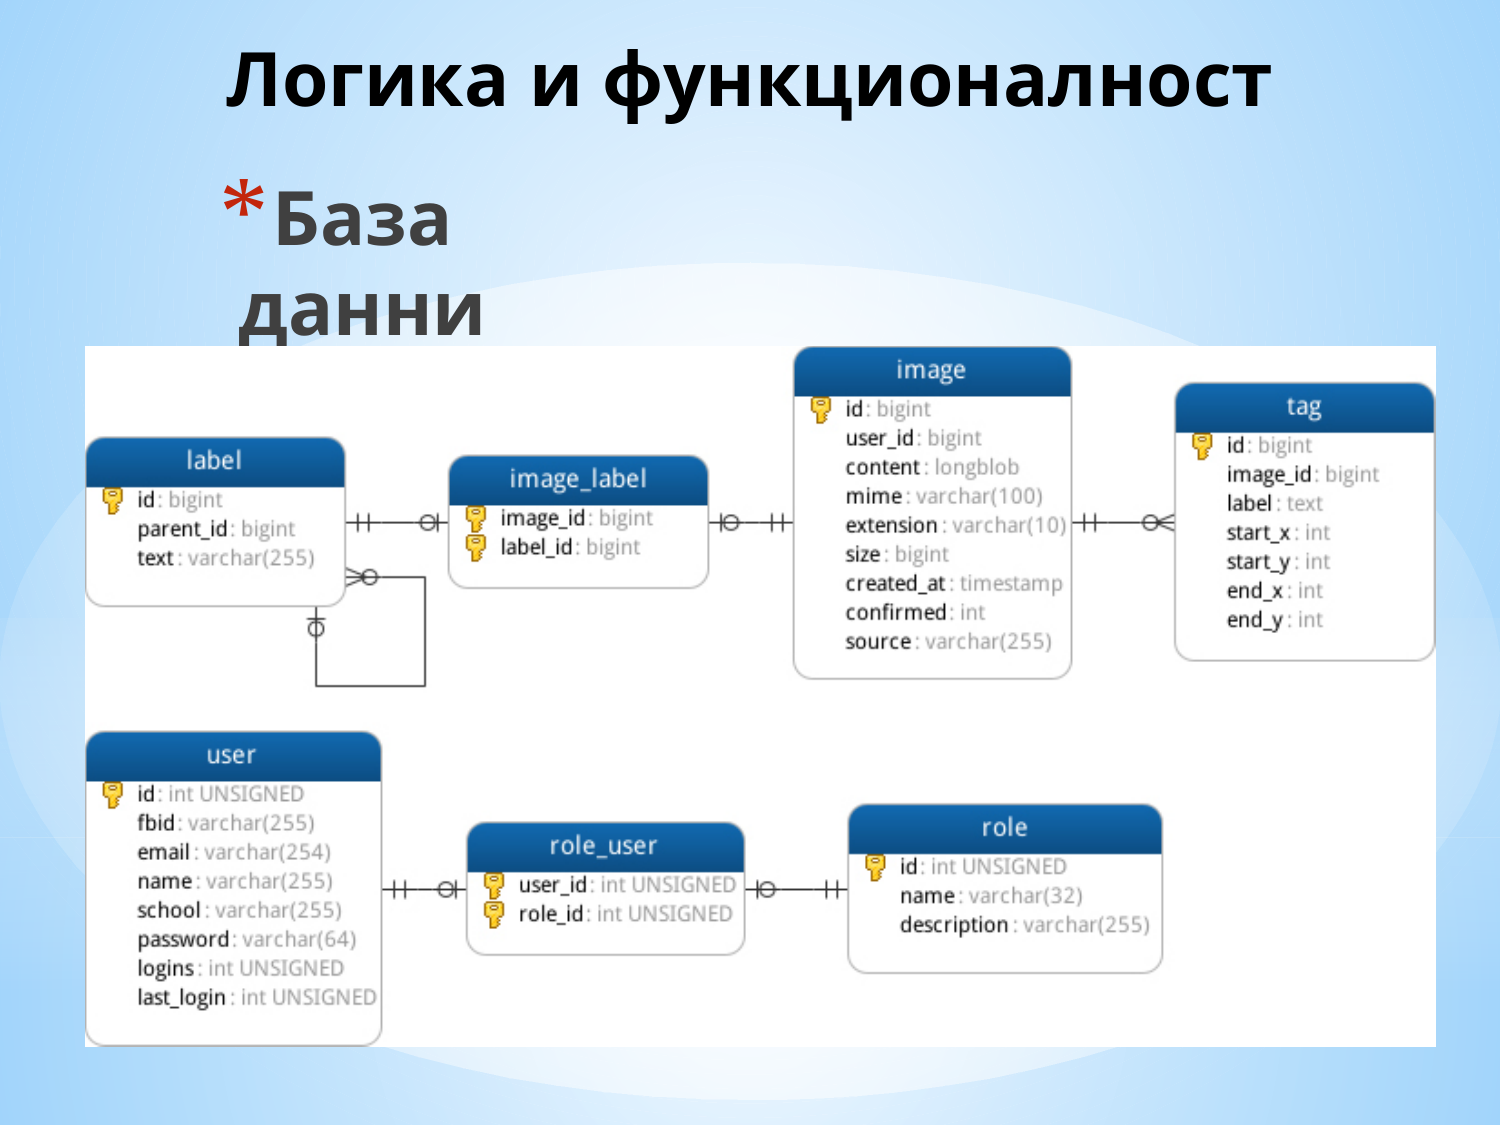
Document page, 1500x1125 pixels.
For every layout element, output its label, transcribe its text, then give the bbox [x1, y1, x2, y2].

picture [85, 346, 1436, 1047]
text_box База данни [85, 163, 588, 301]
title Логика и функционалност [74, 23, 1426, 161]
